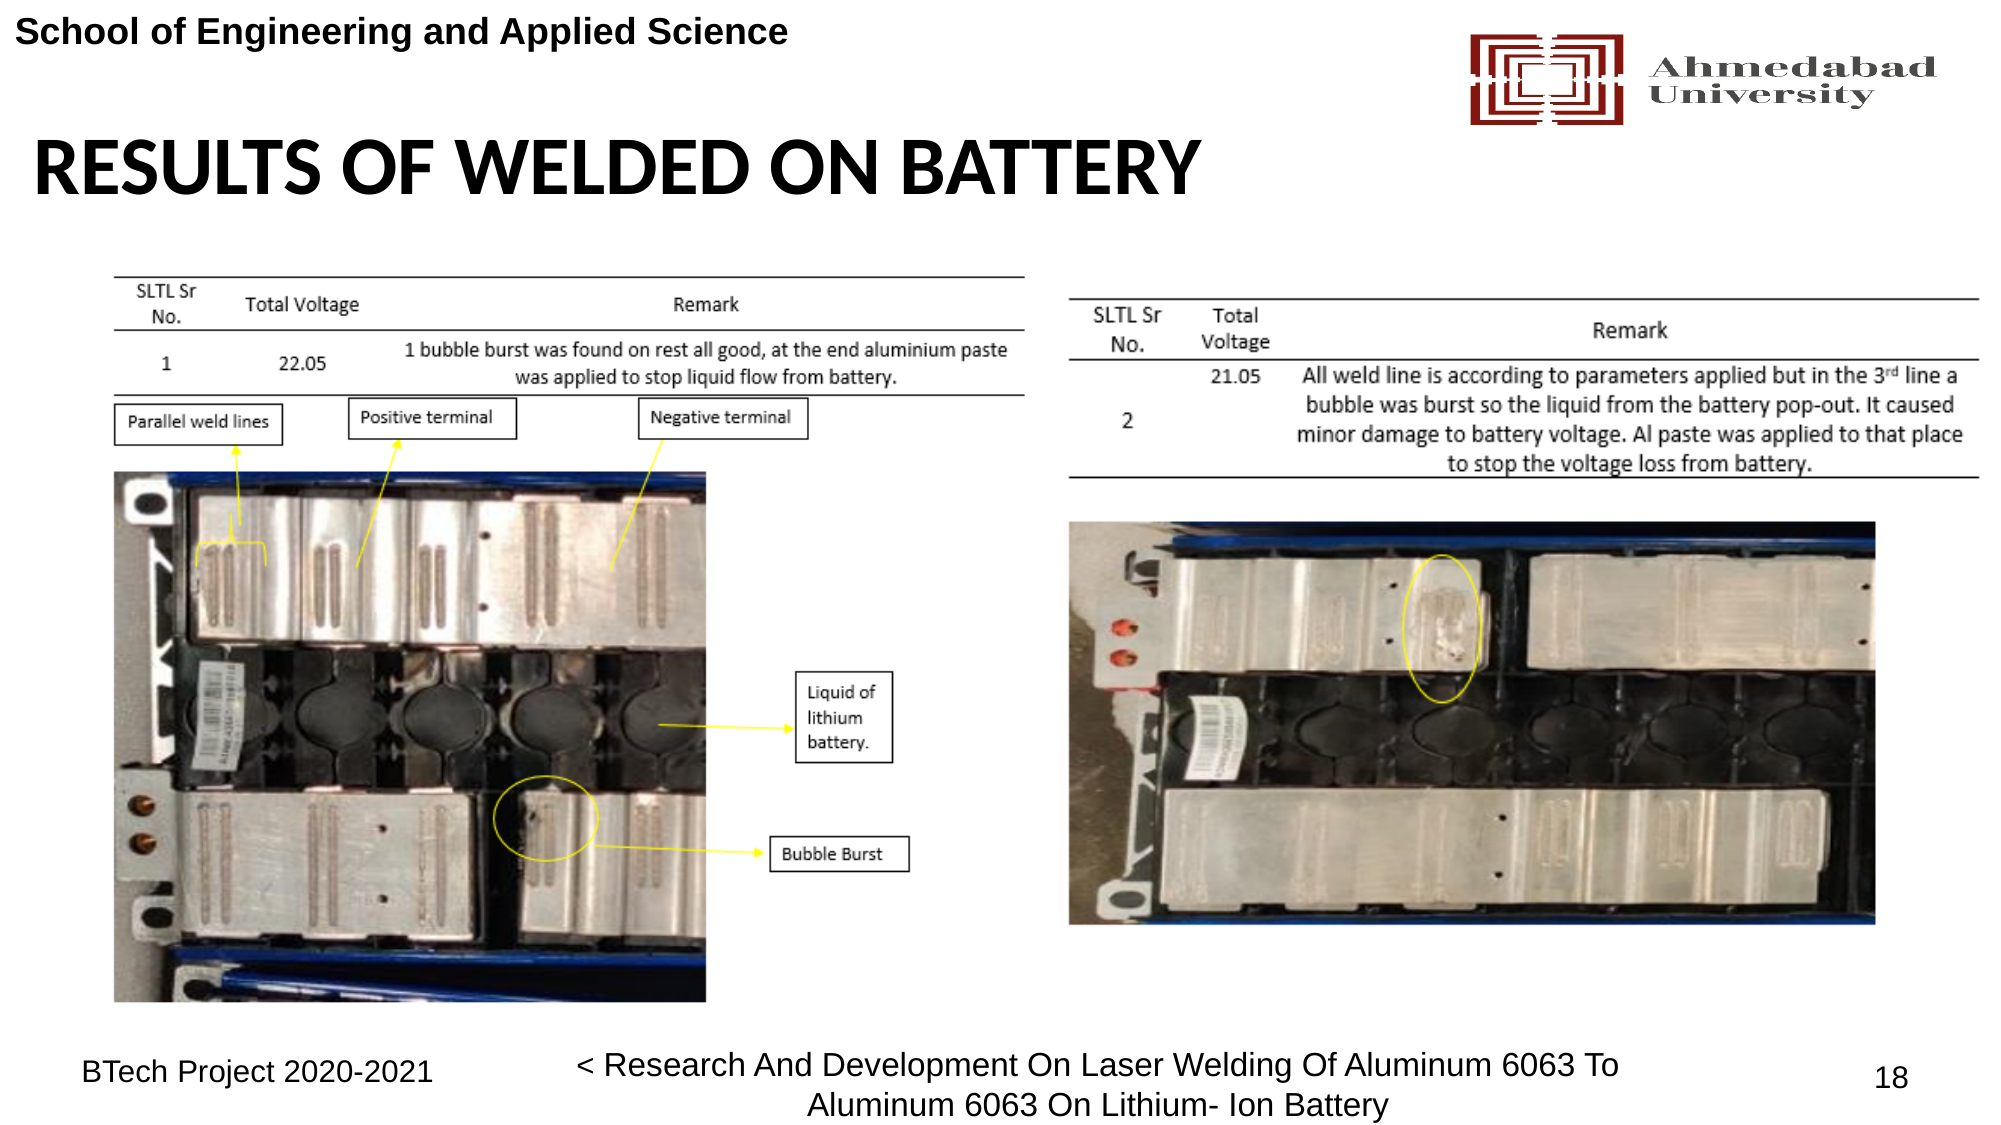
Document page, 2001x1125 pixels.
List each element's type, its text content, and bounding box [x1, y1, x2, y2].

picture [1413, 0, 1994, 159]
picture [1058, 290, 2000, 939]
title RESULTS OF WELDED ON BATTERY [0, 125, 1900, 213]
picture [78, 248, 1034, 1005]
